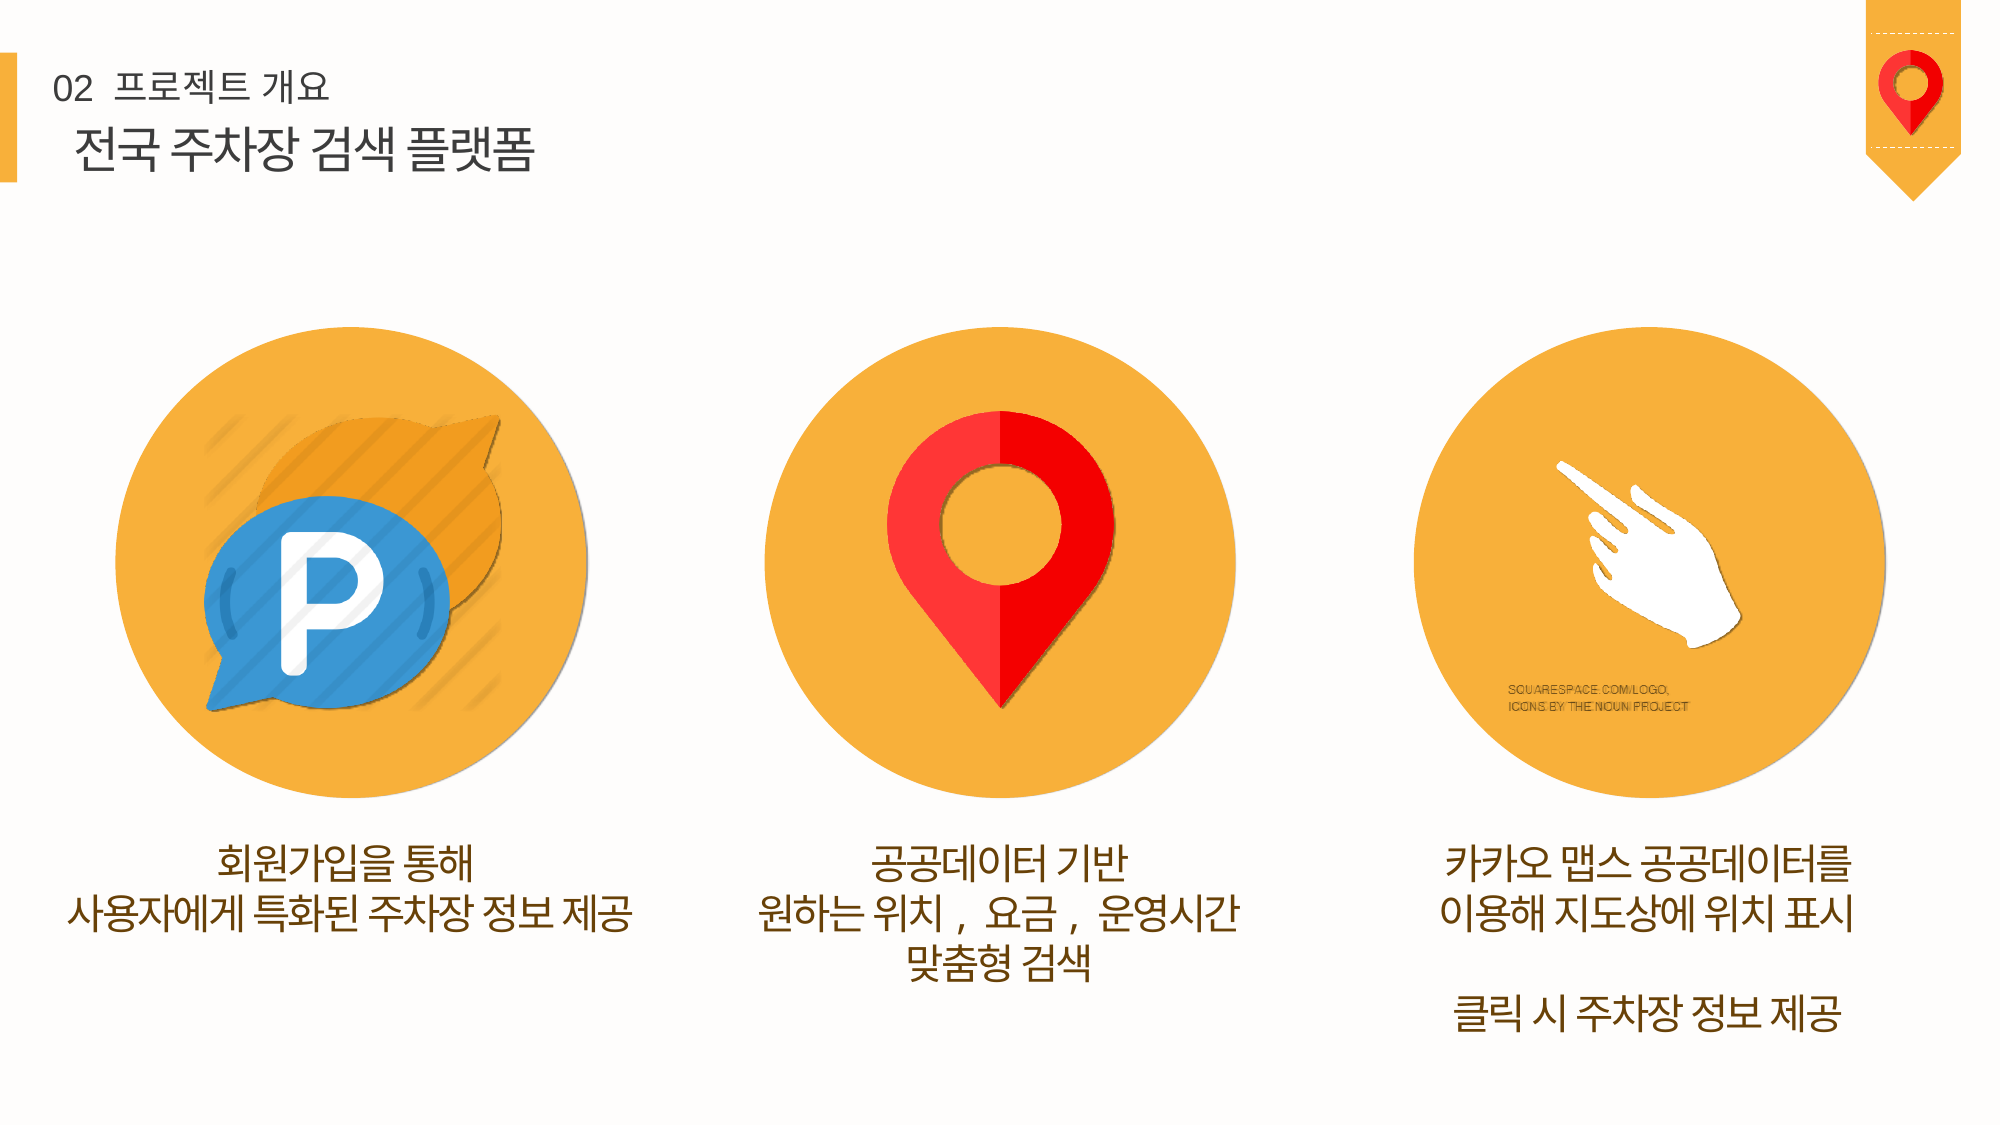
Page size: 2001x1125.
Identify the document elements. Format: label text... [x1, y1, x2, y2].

text_box 02 프로젝트 개요 [37, 56, 347, 117]
text_box [1864, 0, 1962, 203]
text_box 회원가입을 통해 사용자에게 특화된 주차장 정보 제공 [51, 830, 650, 945]
text_box [114, 326, 588, 799]
text_box 전국 주차장 검색 플랫폼 [58, 110, 564, 186]
picture [1496, 400, 1802, 719]
text_box [0, 52, 18, 183]
text_box 공공데이터 기반 원하는 위치, 요금, 운영시간 맞춤형 검색 [742, 830, 1258, 995]
text_box [1412, 326, 1886, 799]
text_box 카카오 맵스 공공데이터를 이용해 지도상에 위치 표시 클릭 시 주차장 정보 제공 [1403, 830, 1893, 1045]
text_box [763, 326, 1237, 799]
picture [204, 414, 501, 711]
picture [1867, 50, 1953, 136]
picture [851, 411, 1149, 708]
